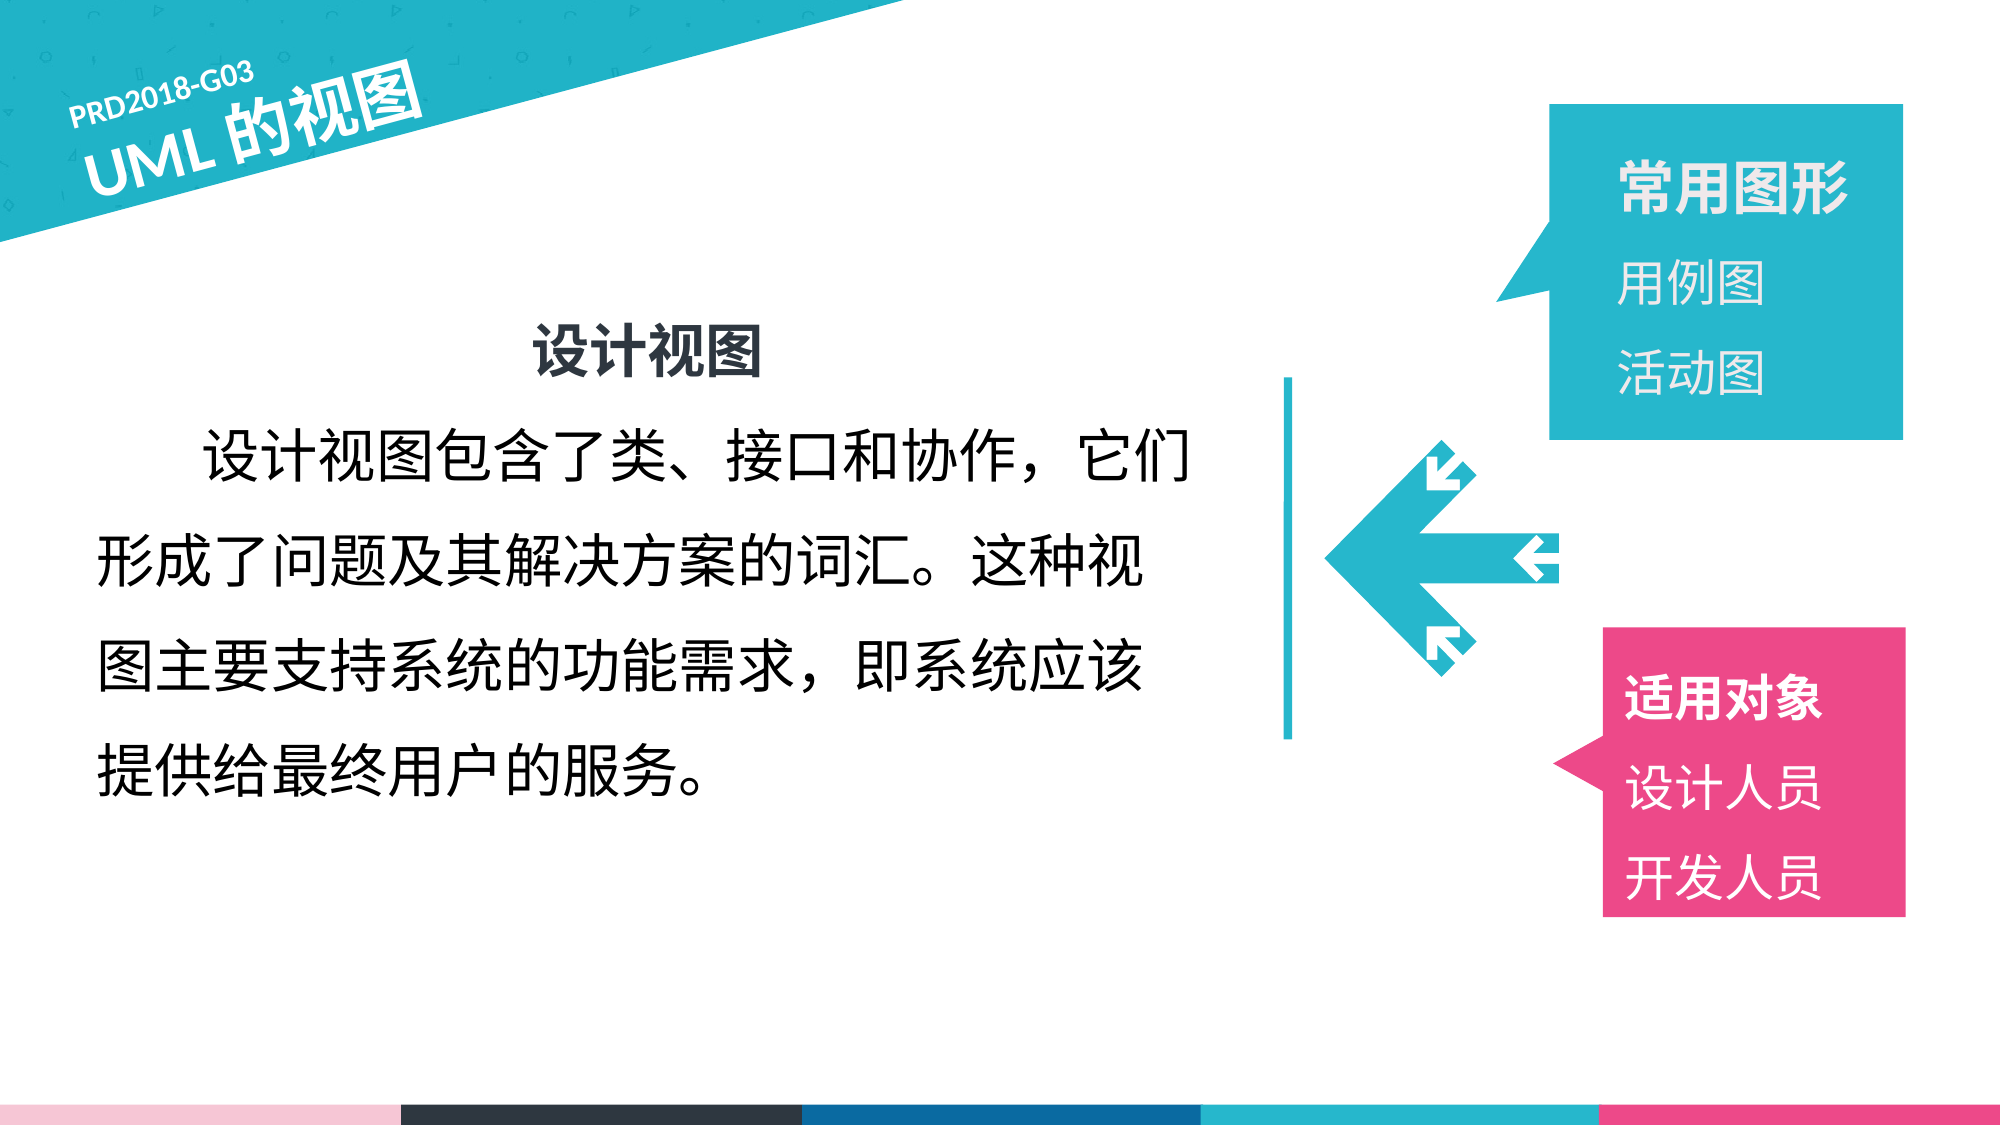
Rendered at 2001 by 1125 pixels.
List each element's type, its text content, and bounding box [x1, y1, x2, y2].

text_box 设计视图 设计视图包含了类、接口和协作，它们形成了问题及其解决方案的词汇。这种视图主要支持系统的功能需求，即系统应该提供给最终用户的服务。 [81, 272, 1214, 812]
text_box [1496, 104, 1904, 440]
text_box [1324, 439, 1559, 677]
text_box [412, 0, 904, 123]
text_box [1553, 627, 1933, 917]
text_box PRD2018-G03 UML的视图 [48, 0, 446, 225]
text_box [0, 0, 391, 243]
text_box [0, 1104, 2000, 1125]
